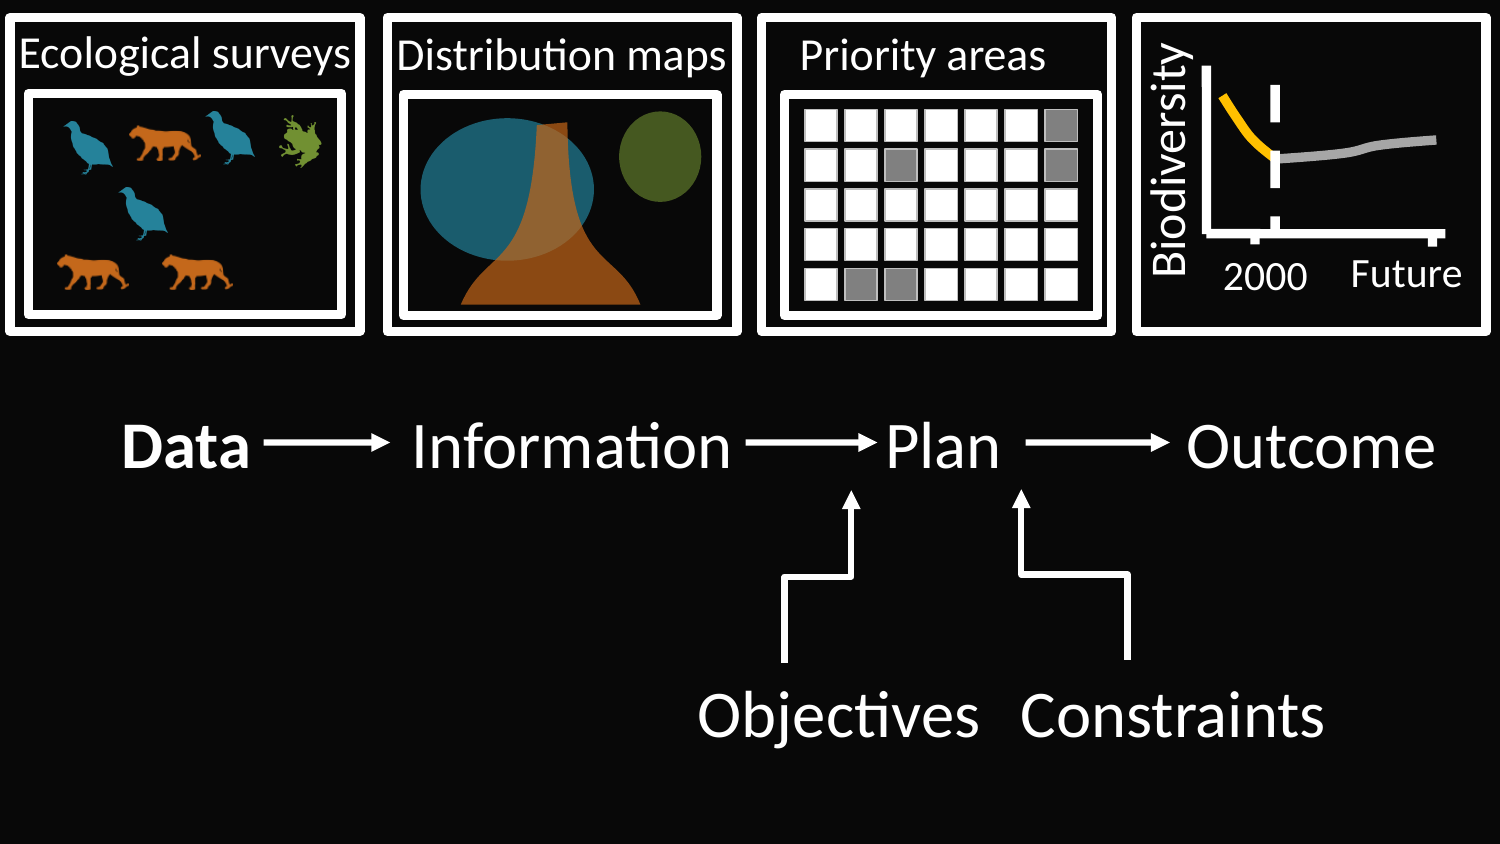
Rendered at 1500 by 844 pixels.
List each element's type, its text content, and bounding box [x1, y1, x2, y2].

text_box [1003, 227, 1039, 263]
text_box Distribution maps [381, 17, 742, 88]
text_box [963, 266, 999, 303]
text_box [418, 116, 543, 262]
text_box [385, 88, 739, 333]
text_box Priority areas [784, 17, 1062, 88]
text_box [1003, 187, 1039, 223]
text_box [1043, 147, 1079, 183]
text_box [883, 227, 919, 263]
text_box [267, 436, 391, 449]
text_box [963, 107, 999, 144]
text_box [883, 107, 919, 144]
text_box [843, 107, 879, 144]
text_box [803, 107, 839, 144]
text_box Information [397, 394, 748, 490]
text_box [803, 227, 839, 263]
text_box [883, 187, 919, 223]
text_box [760, 16, 1114, 333]
text_box [843, 147, 879, 183]
text_box [803, 266, 839, 303]
text_box Plan [870, 394, 1017, 490]
text_box Outcome [1171, 394, 1451, 490]
text_box [963, 147, 999, 183]
text_box [923, 266, 959, 303]
text_box [963, 187, 999, 223]
text_box [803, 187, 839, 223]
text_box Biodiversity [1127, 24, 1134, 294]
text_box [1015, 489, 1128, 660]
picture [129, 89, 256, 165]
text_box [1003, 107, 1039, 144]
text_box [923, 227, 959, 263]
text_box Ecological surveys [4, 15, 366, 85]
text_box [963, 227, 999, 263]
text_box [1134, 16, 1488, 333]
text_box [1272, 137, 1437, 162]
text_box [458, 120, 643, 307]
text_box [1003, 266, 1039, 303]
text_box [402, 92, 719, 317]
text_box Constraints [1006, 663, 1341, 758]
text_box [8, 16, 362, 333]
text_box [883, 266, 919, 303]
text_box [803, 147, 839, 183]
text_box [1043, 266, 1079, 303]
text_box [1003, 147, 1039, 183]
text_box [843, 227, 879, 263]
text_box [748, 436, 870, 449]
text_box [923, 147, 959, 183]
text_box [923, 187, 959, 223]
picture [59, 121, 114, 175]
text_box [843, 187, 879, 223]
text_box [1043, 227, 1079, 263]
text_box [883, 147, 919, 183]
text_box [570, 137, 597, 225]
text_box [1043, 107, 1079, 144]
text_box [843, 266, 879, 303]
text_box Data [106, 394, 267, 490]
text_box [923, 107, 959, 144]
picture [273, 115, 326, 168]
text_box [617, 109, 704, 205]
text_box [1025, 436, 1170, 449]
text_box Objectives [682, 663, 996, 758]
picture [57, 186, 234, 291]
text_box [784, 490, 858, 664]
text_box [1043, 187, 1079, 223]
text_box [782, 92, 1100, 317]
